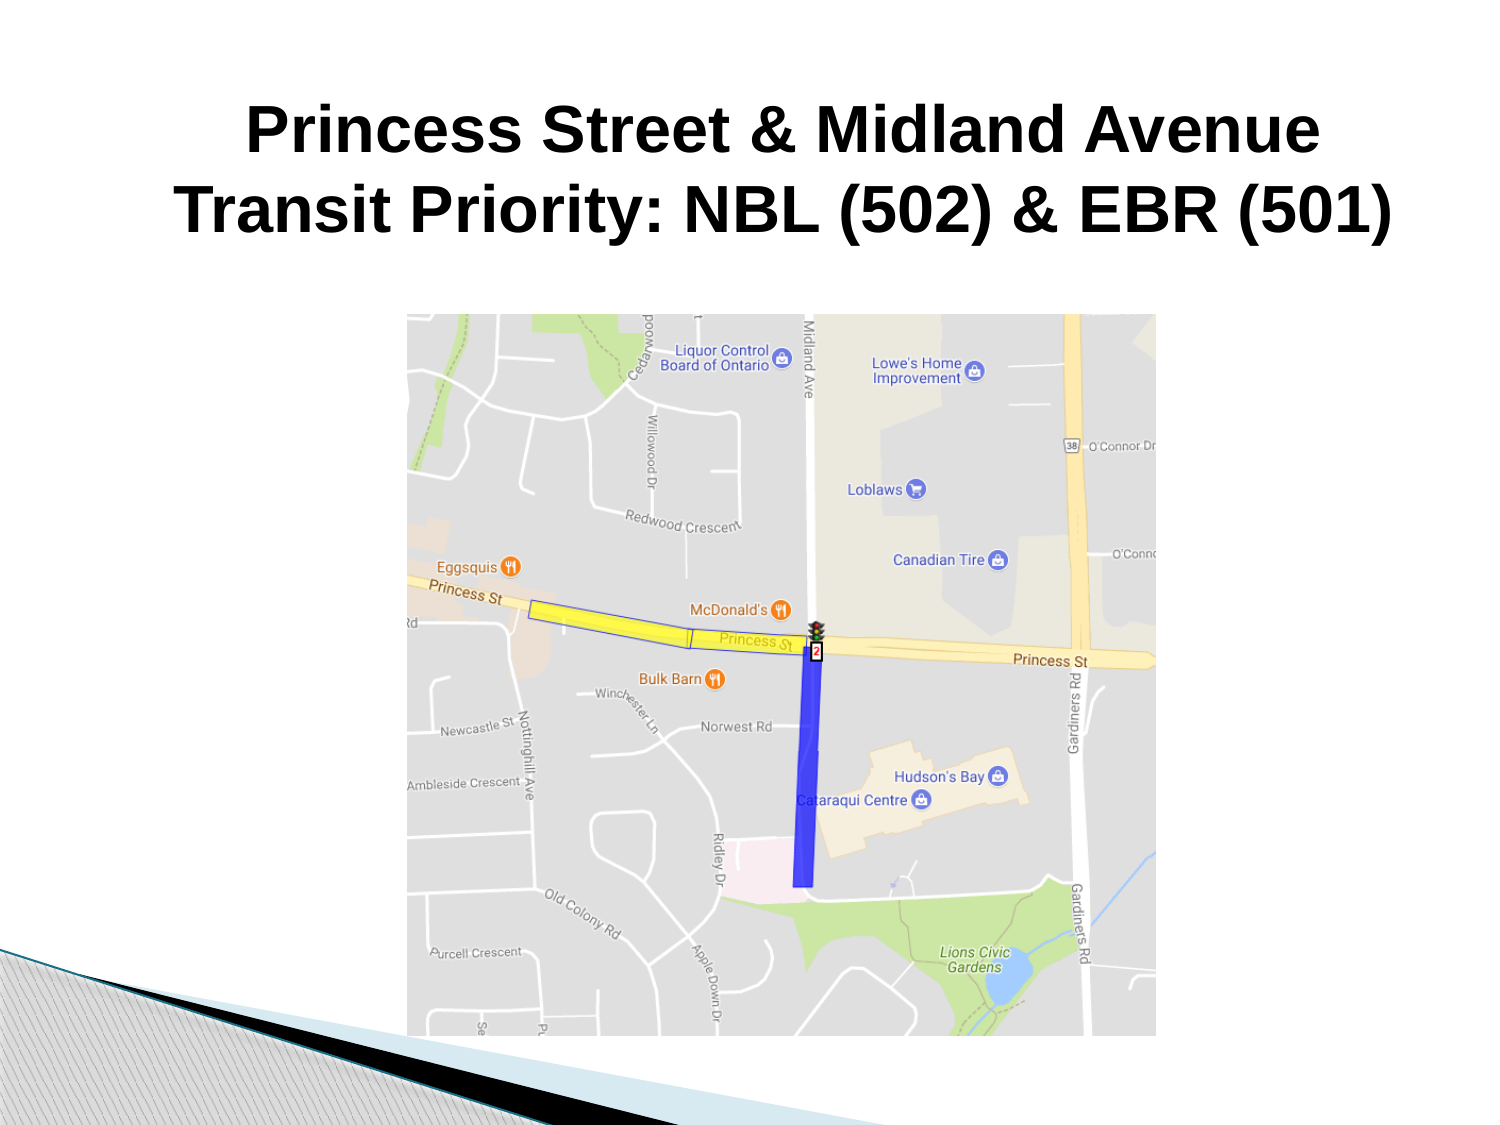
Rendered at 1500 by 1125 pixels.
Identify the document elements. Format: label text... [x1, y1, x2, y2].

picture [407, 314, 1156, 1037]
text_box Princess Street & Midland Avenue Transit Priority: NBL (502) & EBR (501) [158, 78, 1410, 253]
